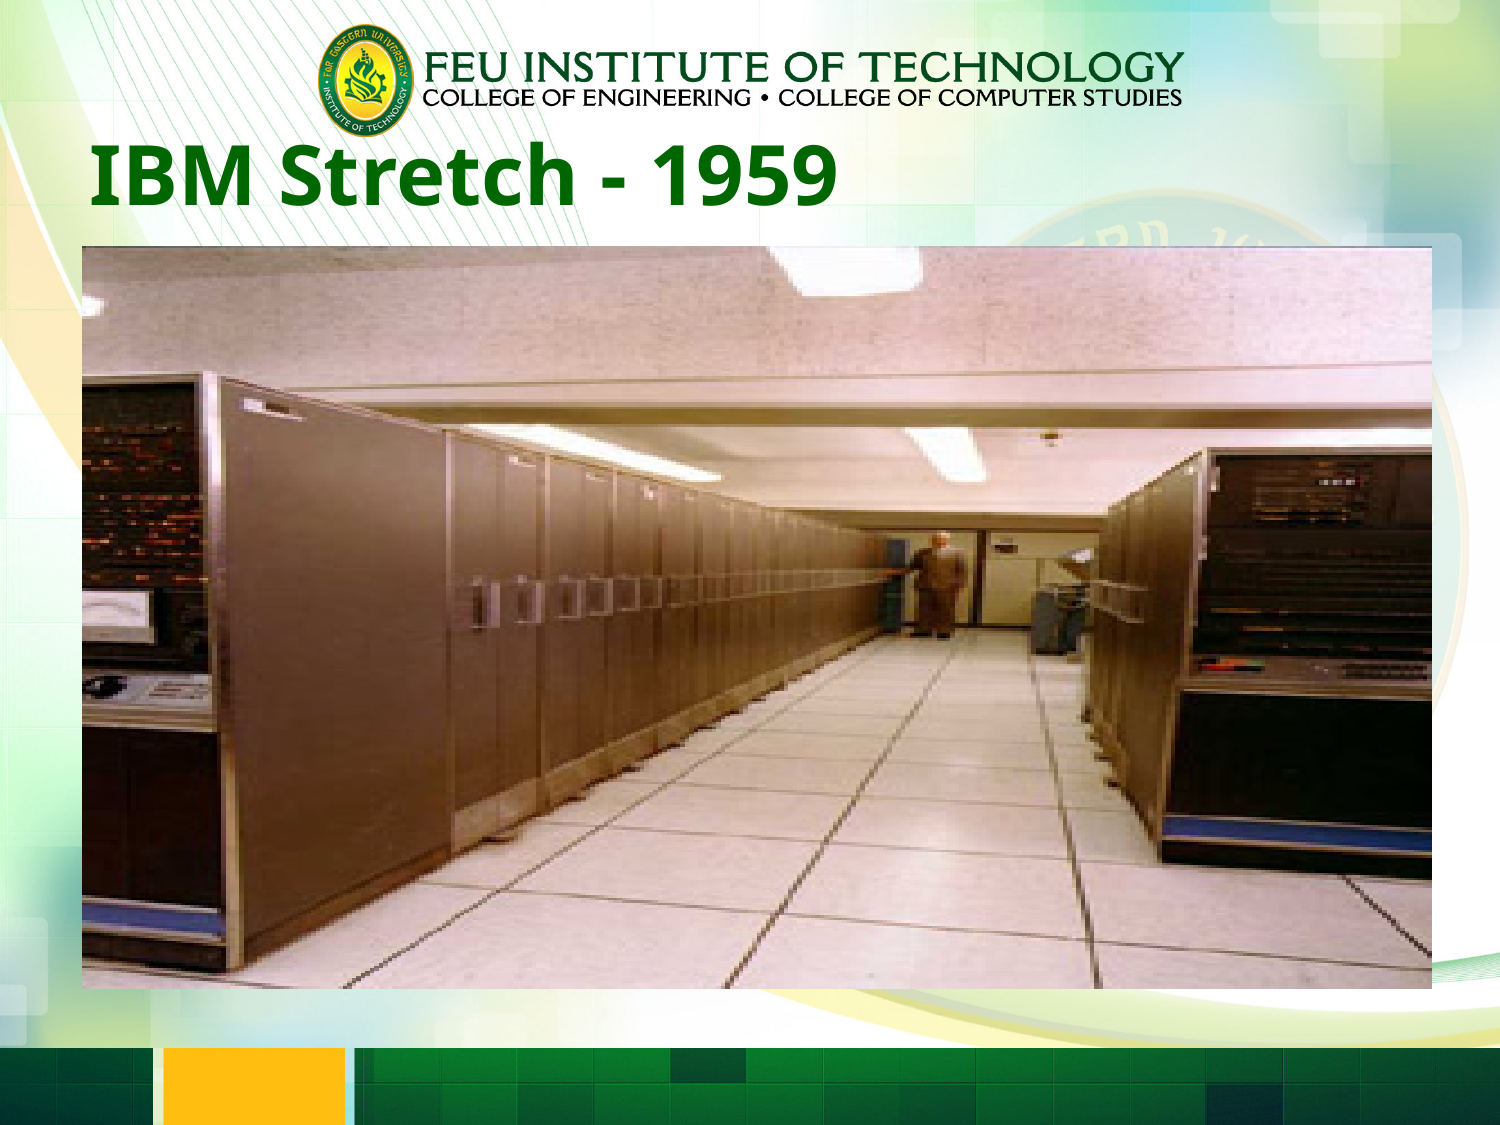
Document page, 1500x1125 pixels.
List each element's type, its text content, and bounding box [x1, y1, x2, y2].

picture [0, 0, 1500, 1125]
text_box IBM Stretch - 1959 [75, 112, 1425, 233]
